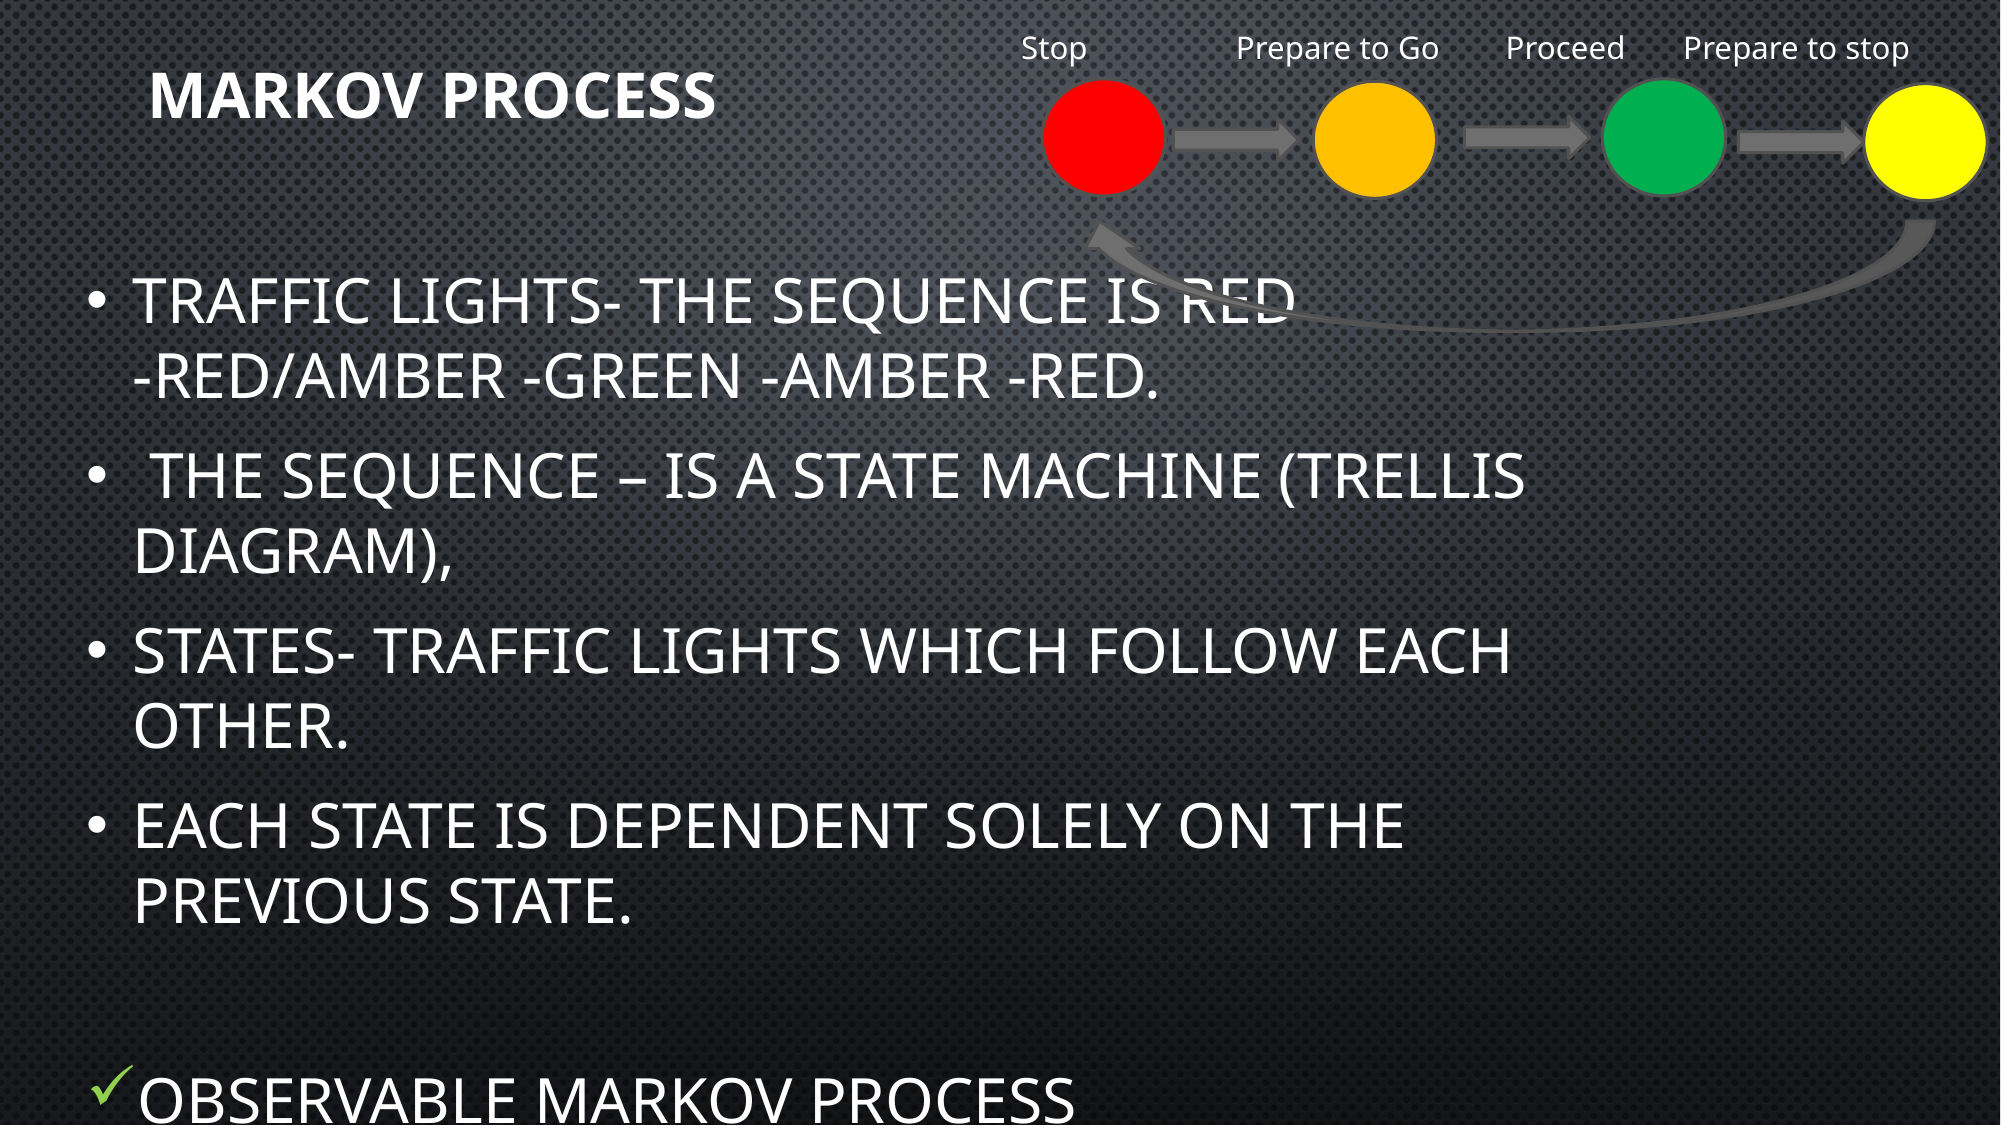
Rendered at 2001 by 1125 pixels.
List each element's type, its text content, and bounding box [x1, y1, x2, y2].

text_box [1083, 219, 1936, 333]
text_box [1862, 81, 1989, 203]
text_box [1462, 114, 1591, 160]
text_box [1171, 117, 1300, 163]
title Markov Process [132, 46, 781, 216]
text_box Stop Prepare to Go Proceed Prepare to stop [1006, 20, 1988, 73]
text_box [1040, 77, 1168, 198]
list Traffic Lights- the sequence is red -red/amber -green -amber -red. The sequence – is a state machine (trellis diagram), States- traffic lights which follow each other. each state is dependent solely on the previous state. observable Markov process [70, 487, 1696, 910]
text_box [1311, 79, 1439, 200]
text_box [1600, 77, 1728, 198]
text_box [1736, 119, 1865, 165]
